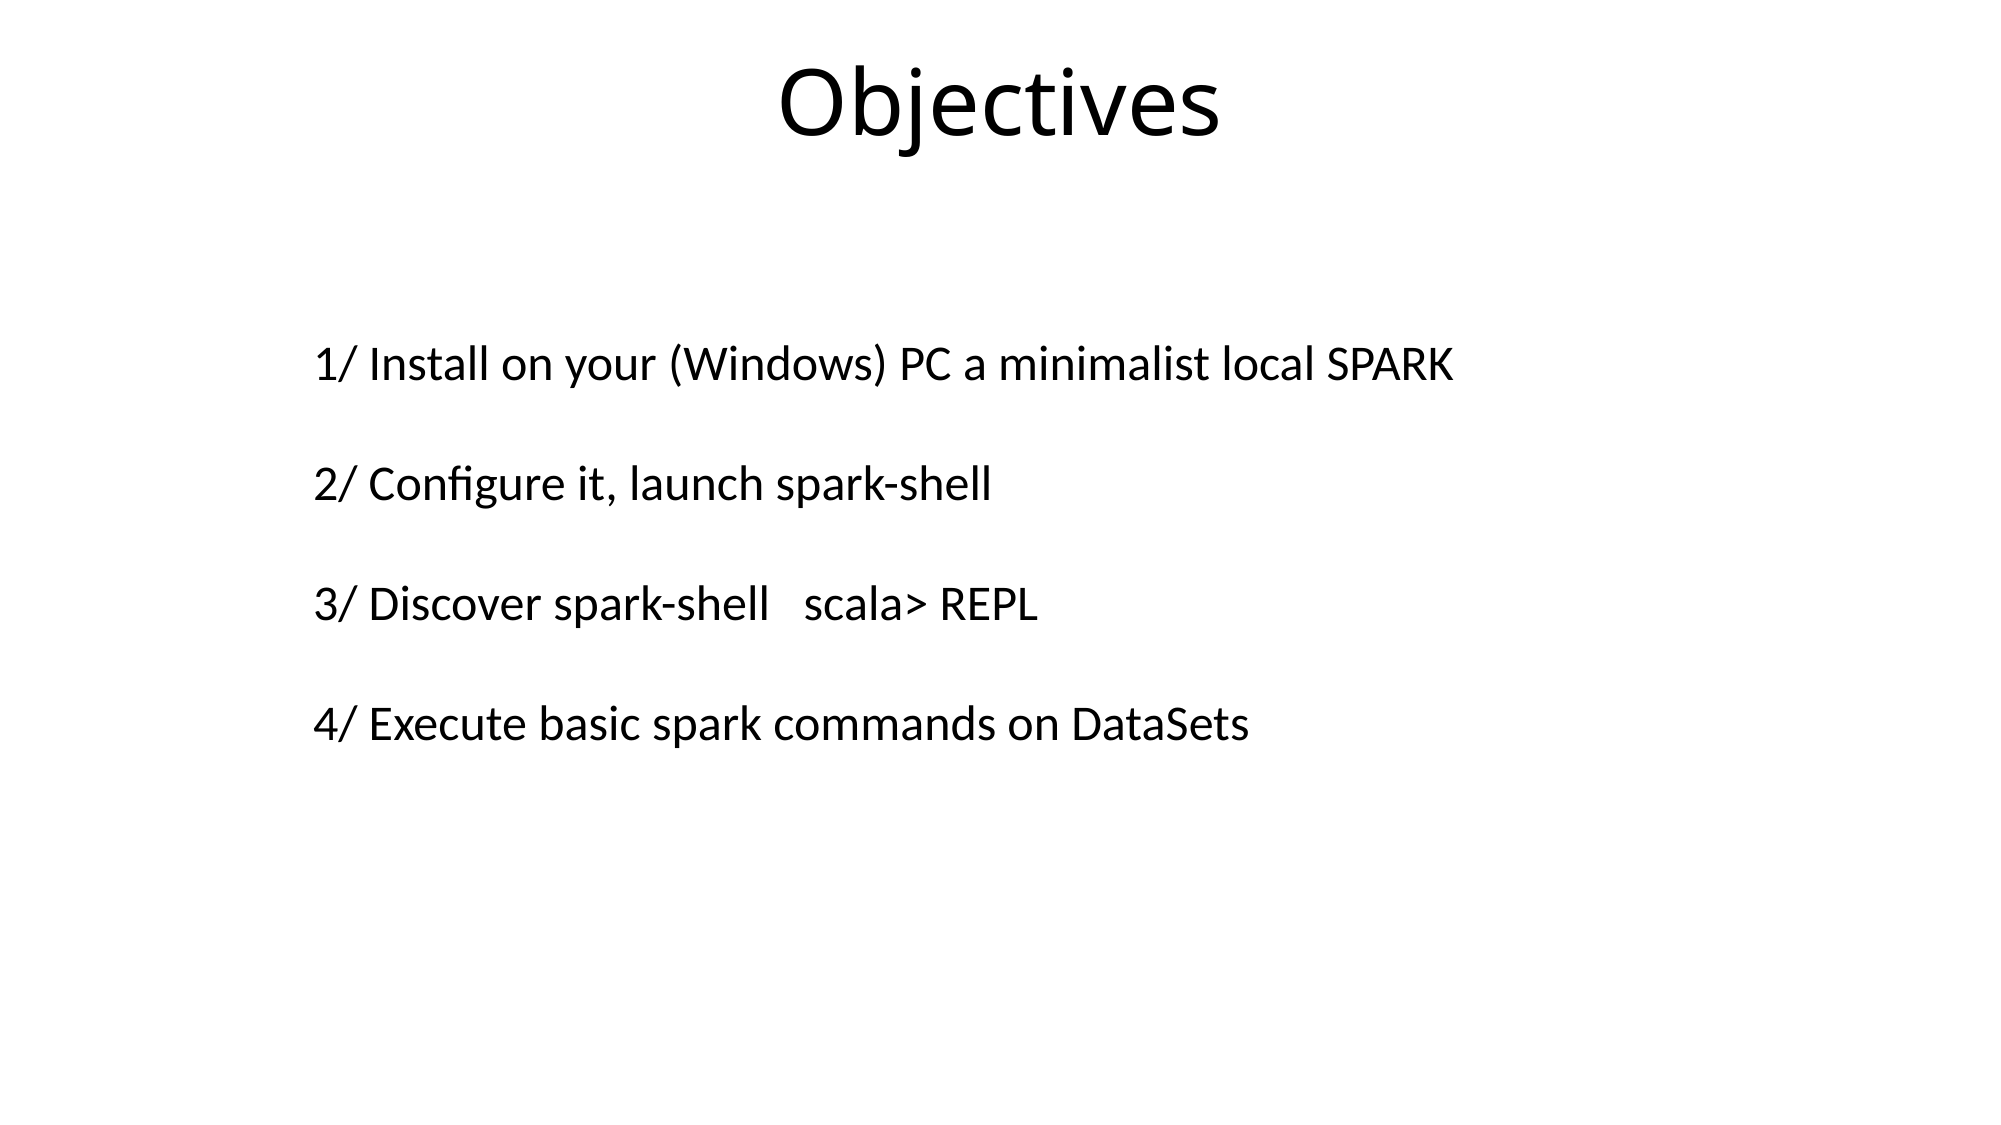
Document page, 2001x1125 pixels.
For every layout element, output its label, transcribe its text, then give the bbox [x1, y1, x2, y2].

text_box 1/ Install on your (Windows) PC a minimalist local SPARK 2/ Configure it, launch spark-shell 3/ Discover spark-shell scala> REPL 4/ Execute basic spark commands on DataSets [298, 323, 1470, 758]
title Objectives [137, 38, 1863, 174]
